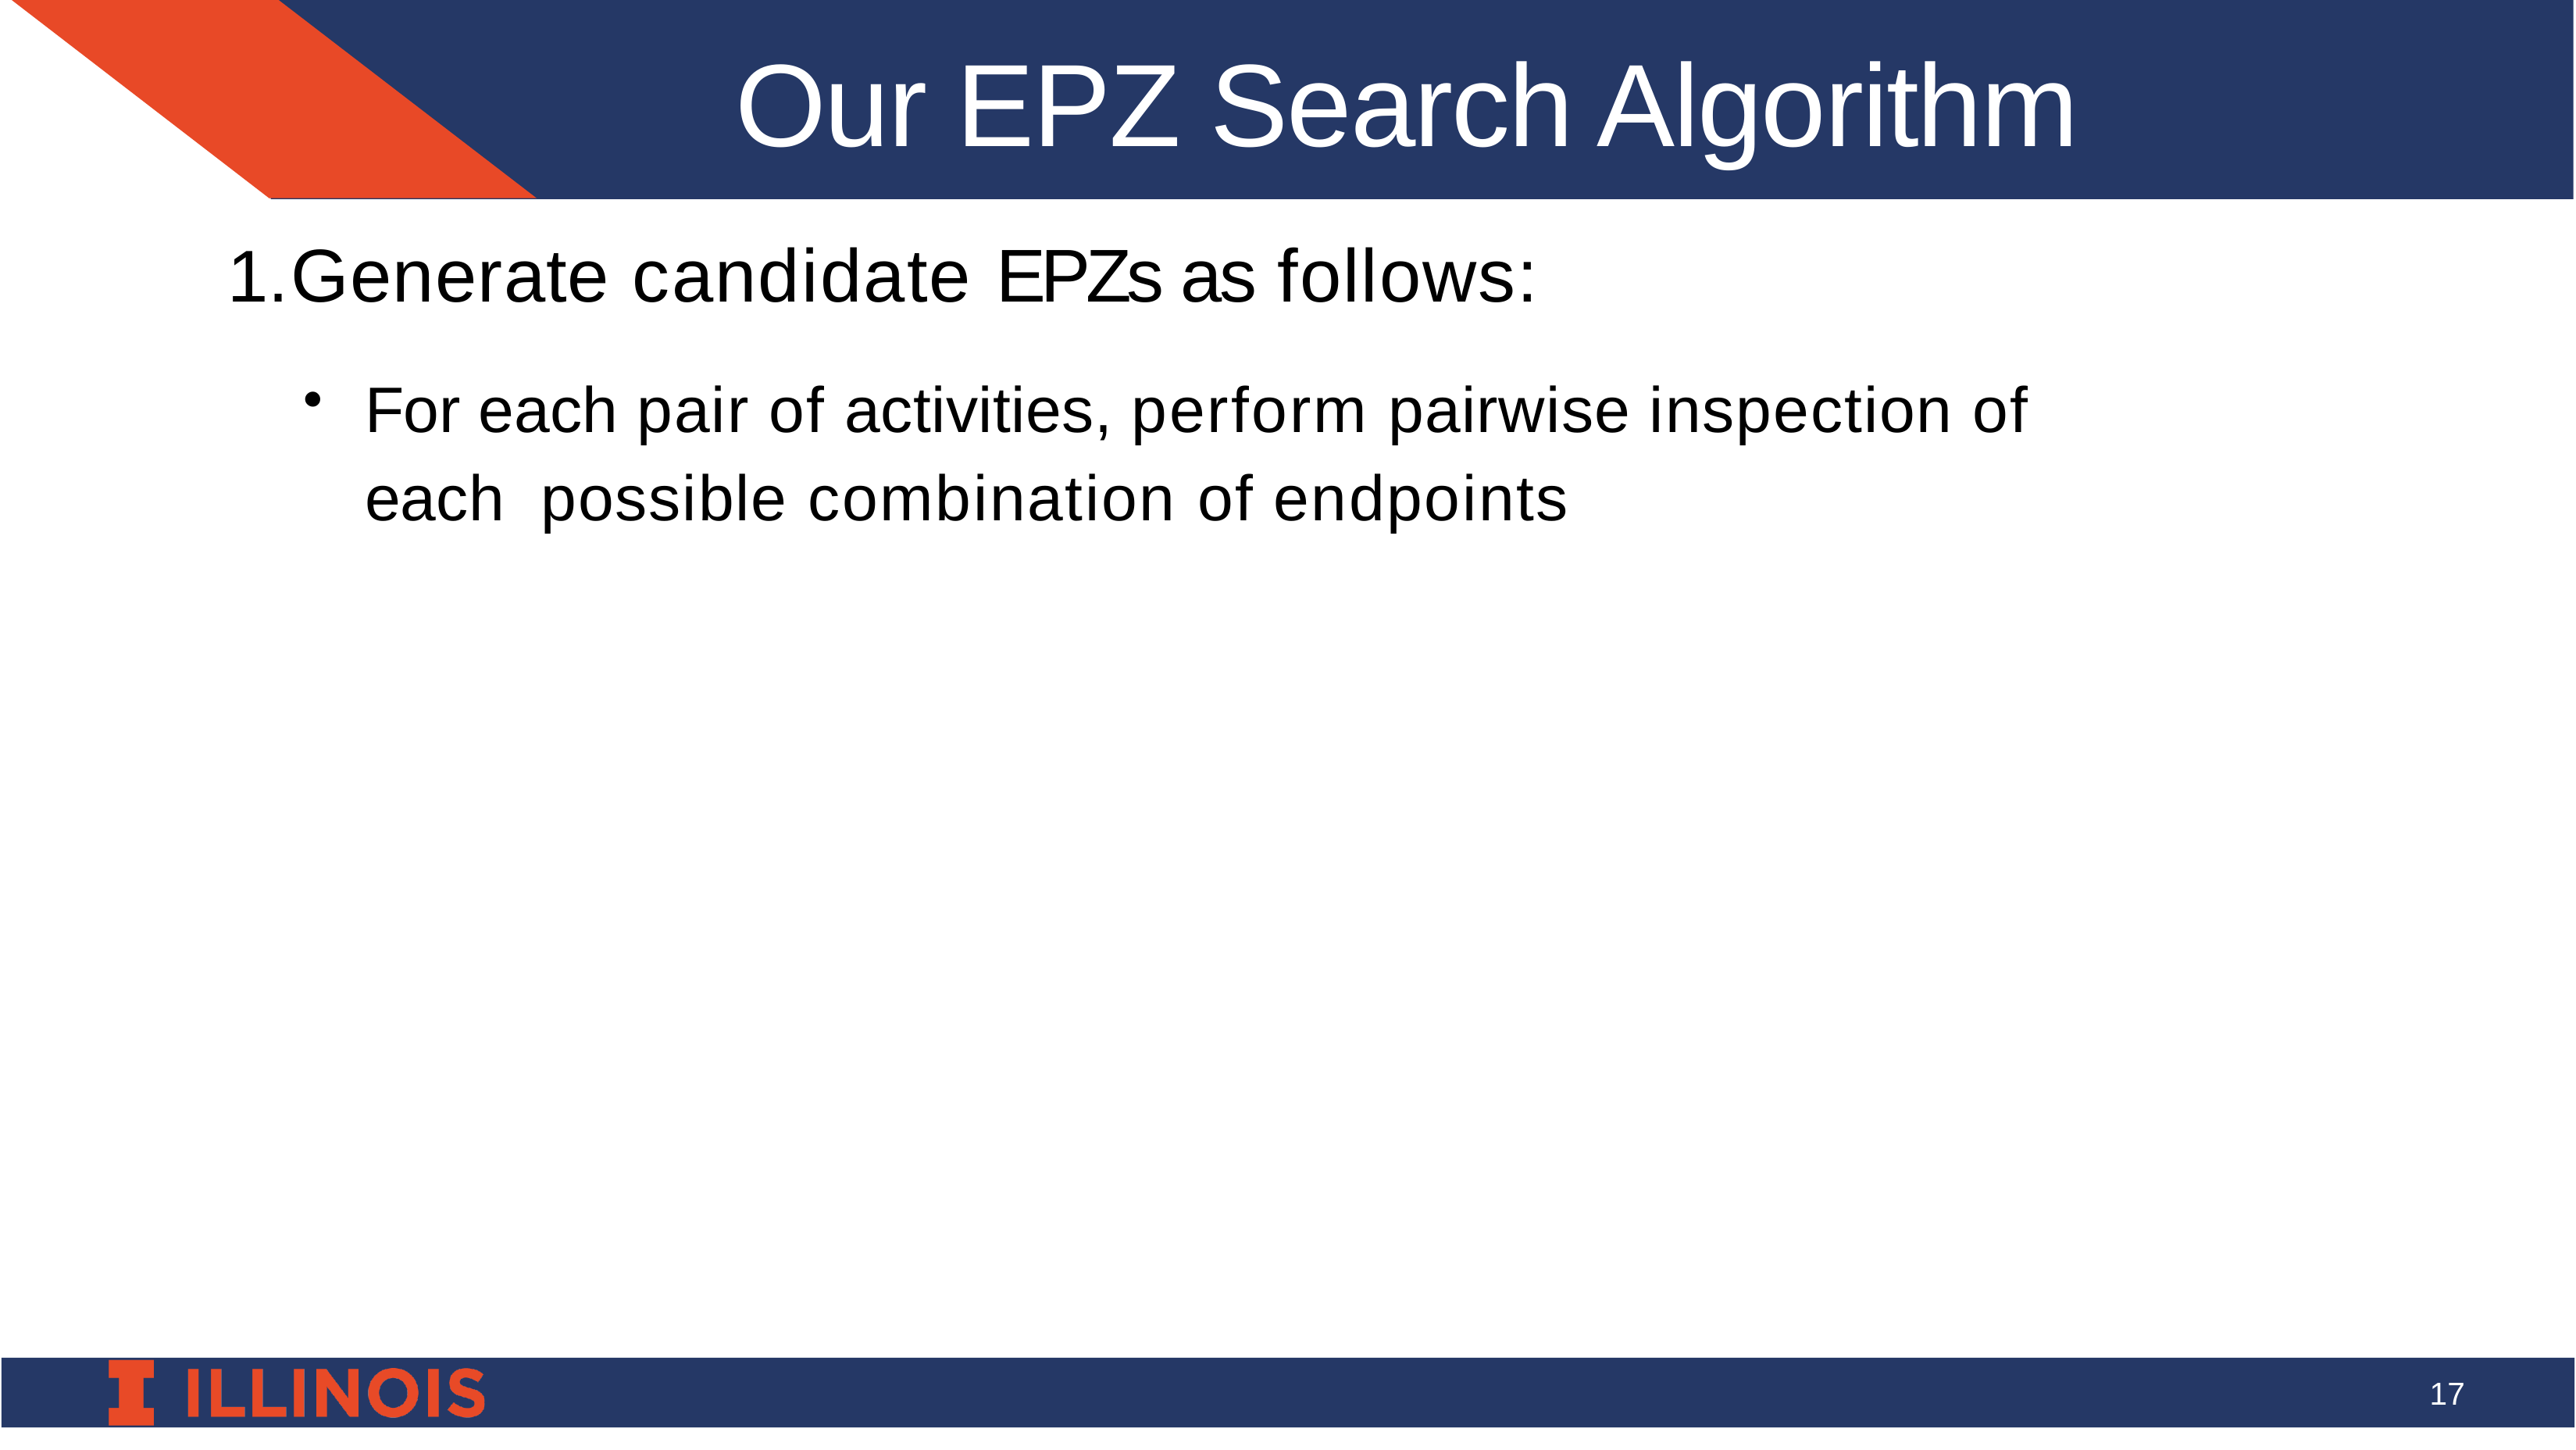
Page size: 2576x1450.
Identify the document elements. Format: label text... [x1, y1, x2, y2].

text_box 17 [2428, 1378, 2467, 1412]
text_box Generate candidate EPZs as follows: For each pair of activities, perform pairwise inspection of each possible combination of endpoints [226, 225, 2179, 534]
picture [109, 1359, 485, 1426]
title Our EPZ Search Algorithm [555, 27, 2108, 272]
